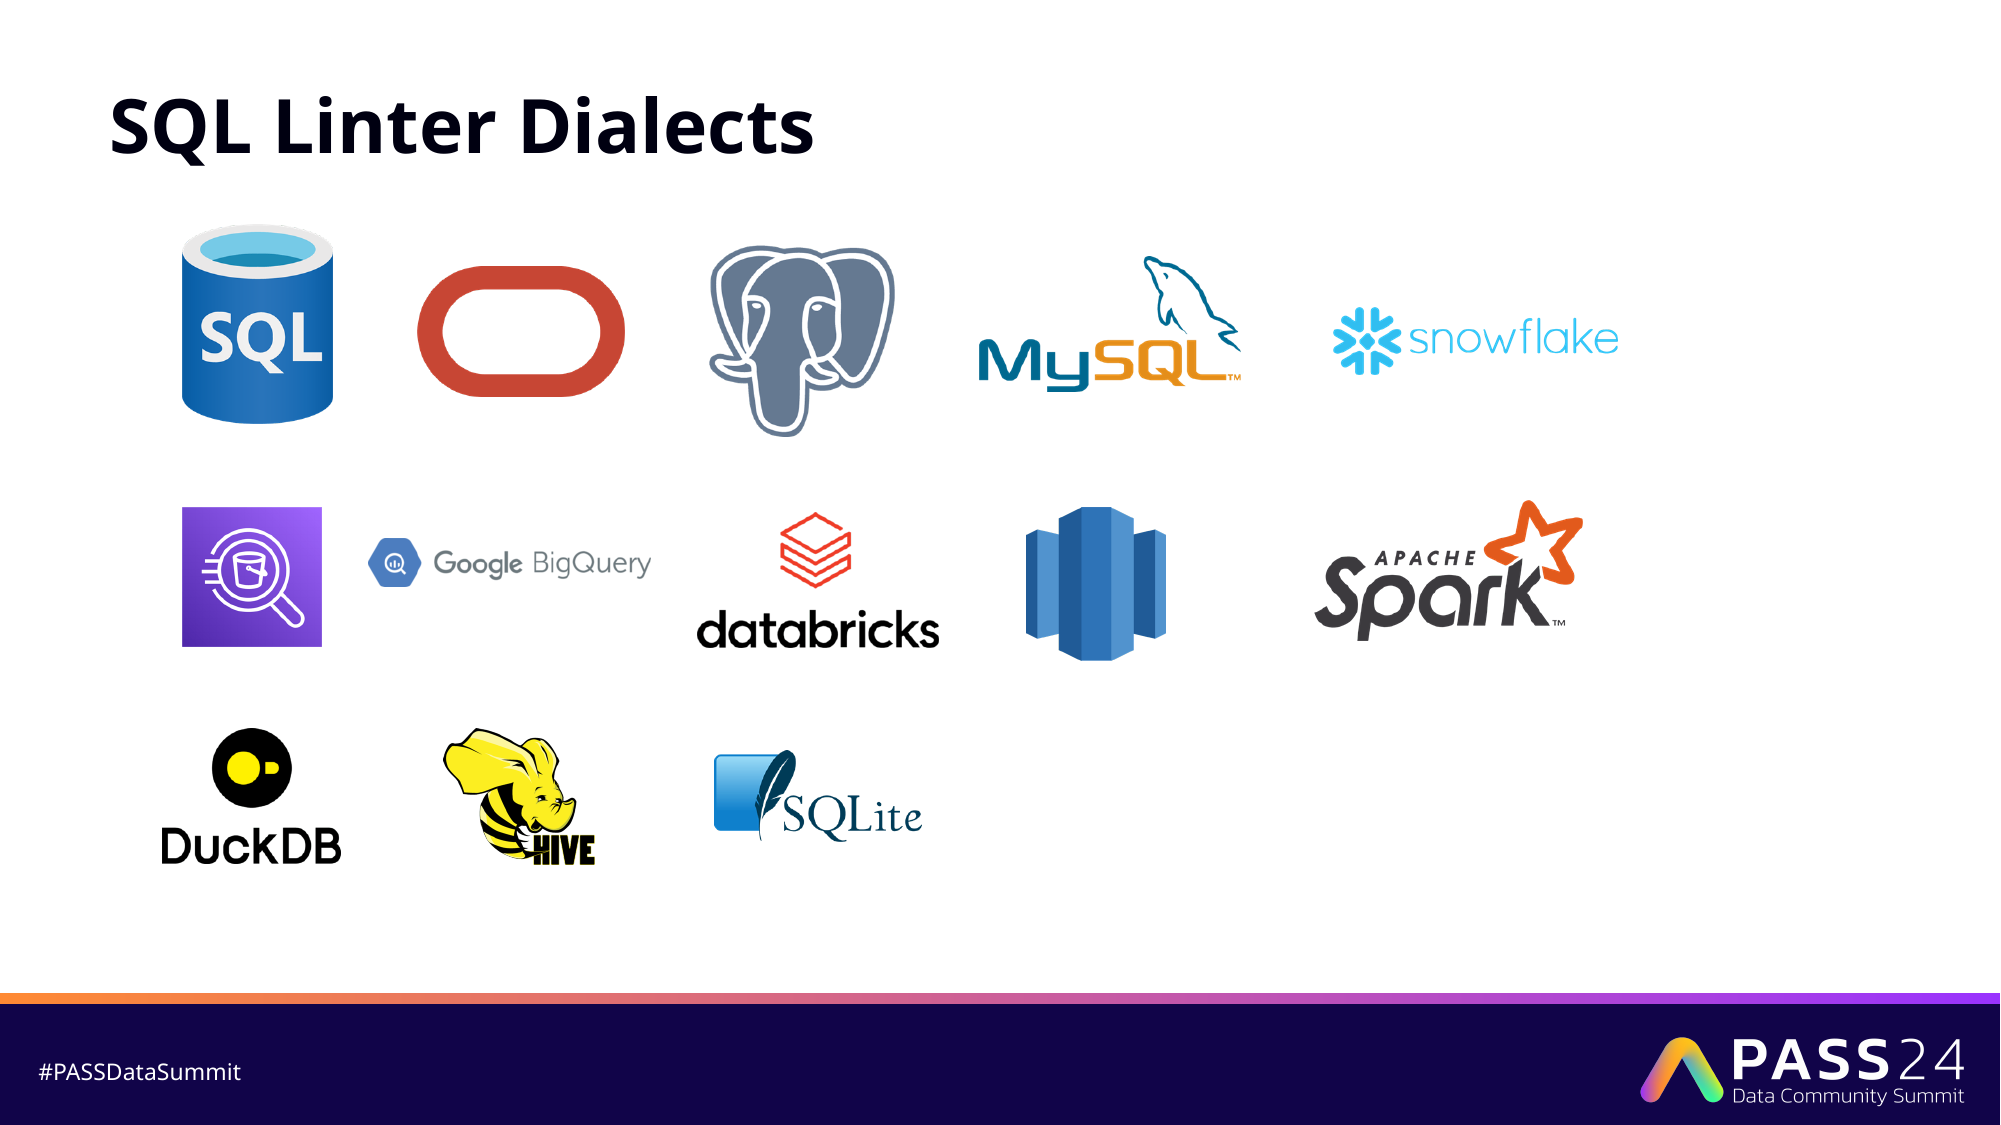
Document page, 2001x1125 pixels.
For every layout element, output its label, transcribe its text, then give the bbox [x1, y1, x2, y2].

picture [181, 224, 333, 424]
picture [162, 728, 341, 864]
picture [979, 256, 1241, 392]
picture [1639, 1036, 1966, 1108]
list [181, 507, 322, 647]
picture [1333, 307, 1618, 375]
picture [1026, 507, 1166, 662]
picture [1314, 500, 1583, 641]
picture [814, 798, 840, 830]
picture [1154, 256, 1241, 349]
picture [714, 750, 922, 842]
picture [417, 266, 625, 397]
picture [697, 512, 939, 648]
title SQL Linter Dialects [94, 80, 1640, 299]
picture [709, 245, 895, 437]
picture [443, 728, 595, 865]
picture [368, 538, 651, 587]
picture [765, 784, 772, 801]
